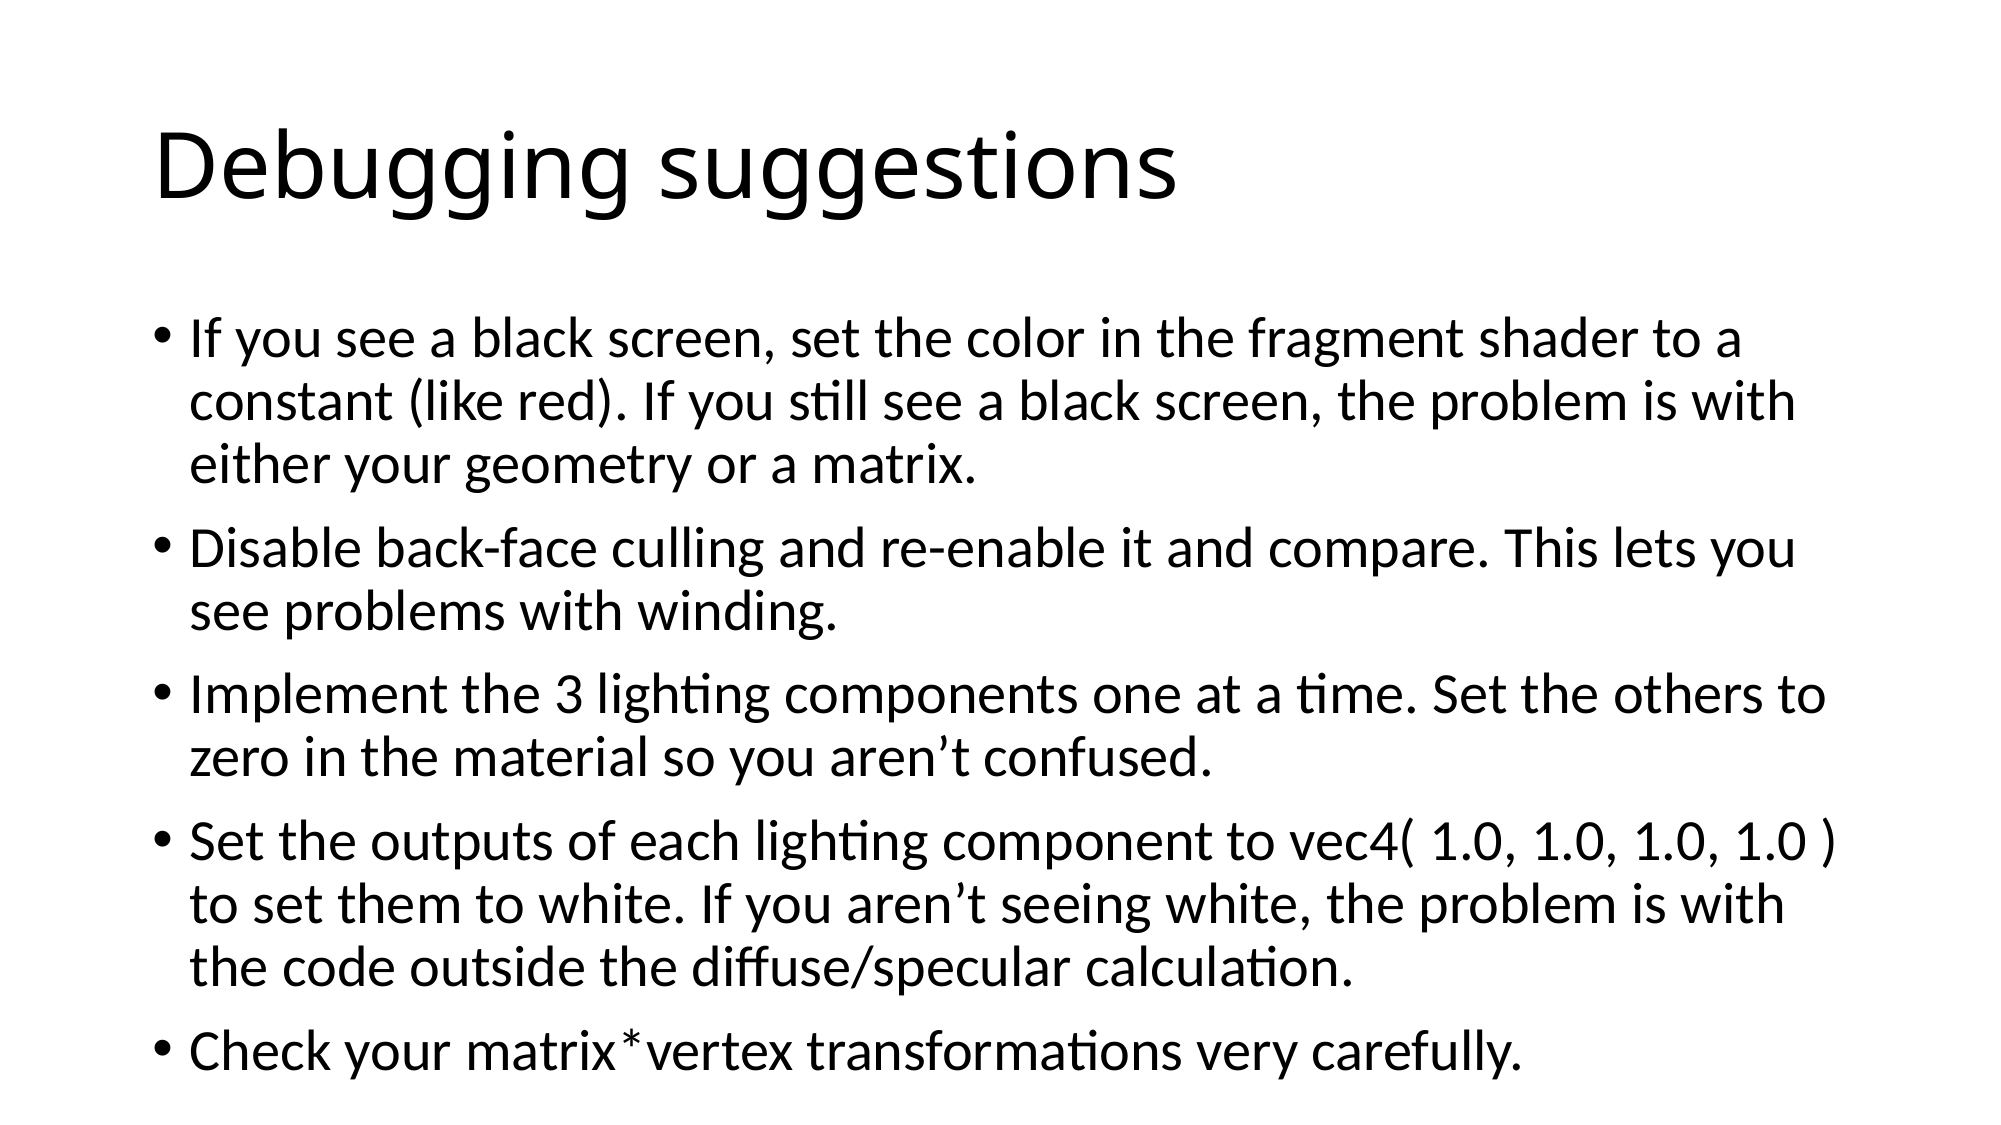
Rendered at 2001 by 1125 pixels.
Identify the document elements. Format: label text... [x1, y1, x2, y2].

title Debugging suggestions [137, 59, 1863, 278]
list If you see a black screen, set the color in the fragment shader to a constant (like red). If you still see a black screen, the problem is with either your geometry or a matrix. Disable back-face culling and re-enable it and compare. This lets you see problems with winding. Implement the 3 lighting components one at a time. Set the others to zero in the material so you aren’t confused. Set the outputs of each lighting component to vec4( 1.0, 1.0, 1.0, 1.0 ) to set them to white. If you aren’t seeing white, the problem is with the code outside the diffuse/specular calculation. Check your matrix*vertex transformations very carefully. [137, 299, 1863, 1125]
